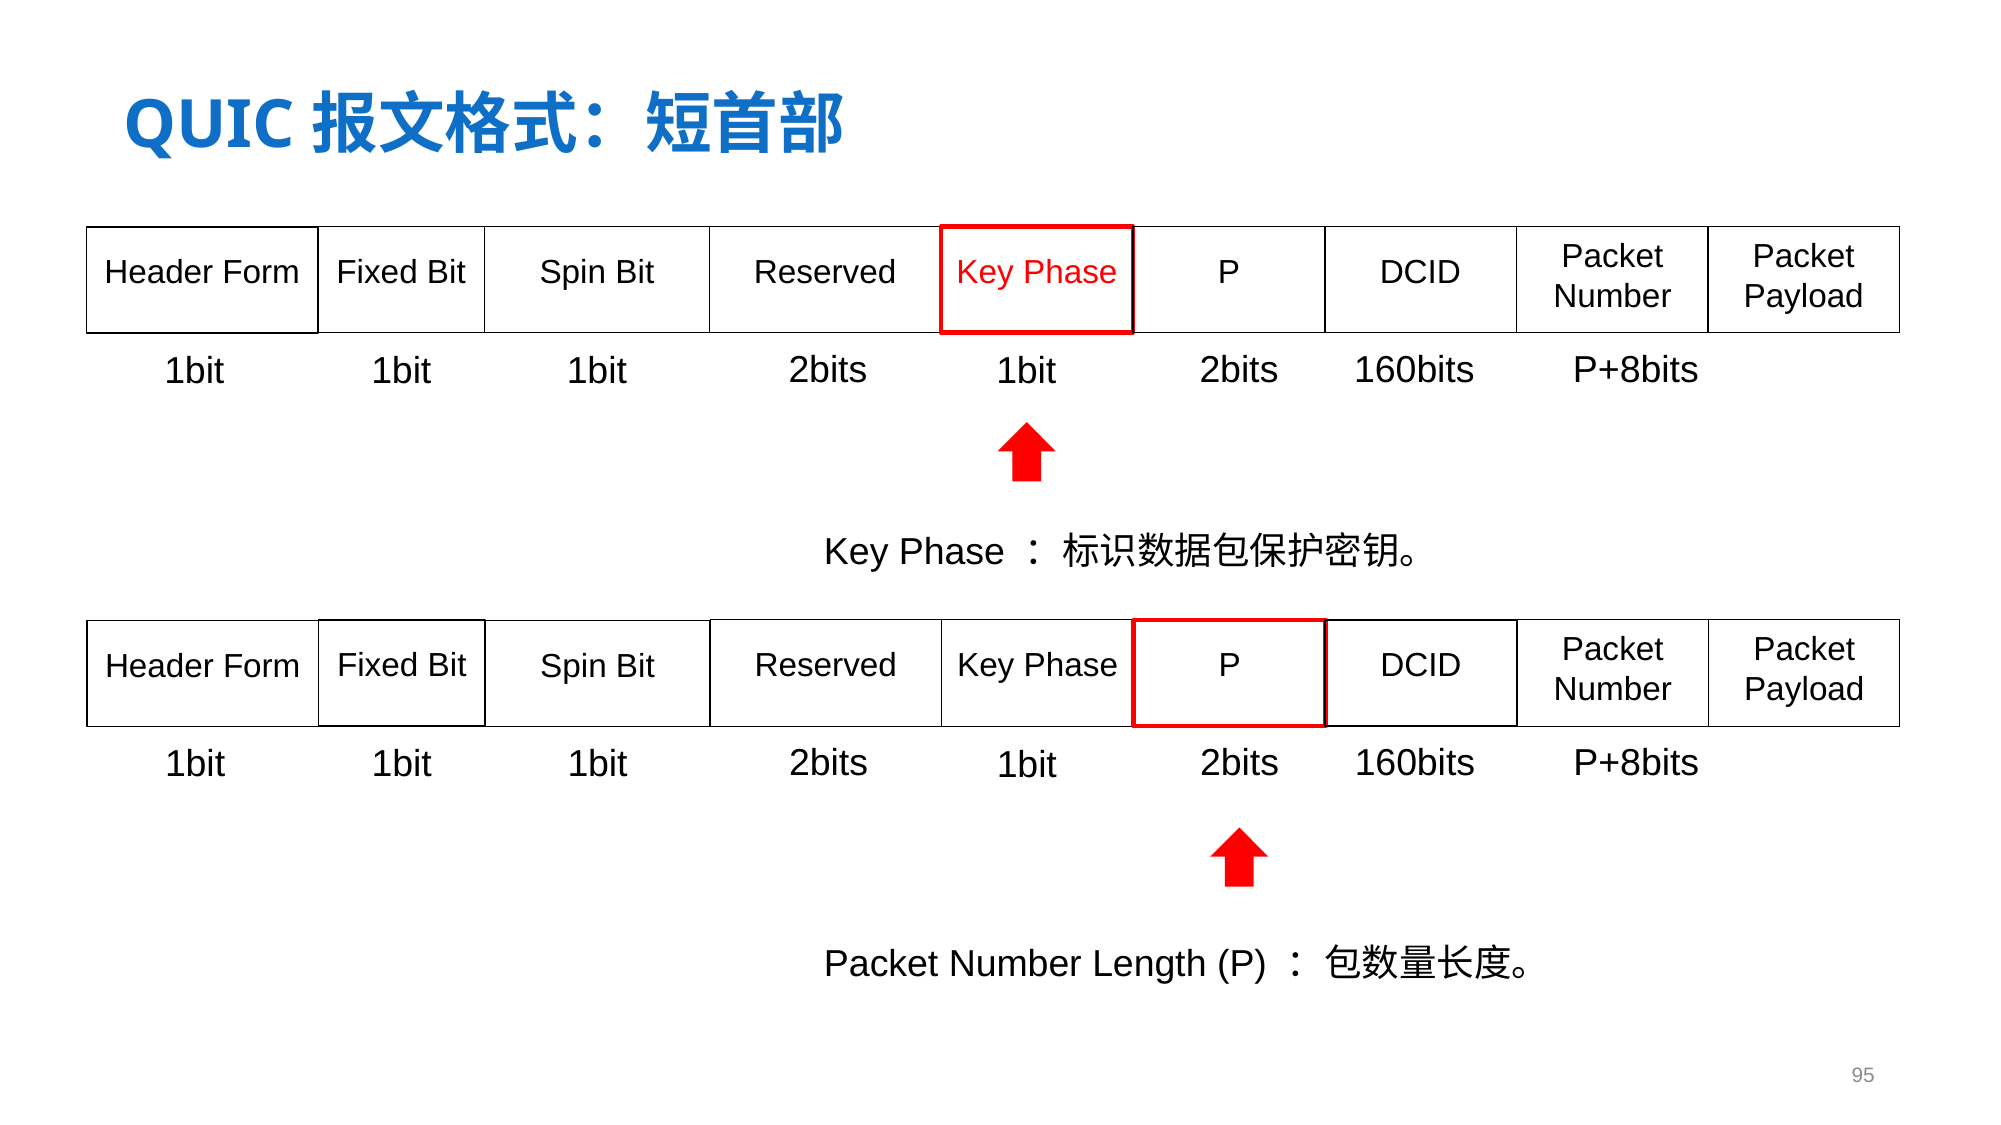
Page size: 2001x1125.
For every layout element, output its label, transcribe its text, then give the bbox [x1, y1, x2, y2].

text_box Fixed Bit [318, 226, 484, 333]
text_box Reserved [710, 619, 941, 727]
text_box Packet Payload [1708, 619, 1900, 727]
text_box 2bits [774, 731, 884, 791]
text_box Header Form [86, 226, 319, 334]
text_box P [1133, 619, 1325, 727]
text_box Spin Bit [485, 620, 710, 727]
text_box P+8bits [1558, 337, 1714, 398]
text_box 2bits [1184, 337, 1294, 398]
text_box Spin Bit [484, 226, 709, 333]
text_box Packet Number [1517, 619, 1708, 727]
text_box Header Form [87, 620, 318, 727]
text_box 160bits [1339, 337, 1490, 398]
text_box Key Phase [941, 226, 1133, 333]
text_box P [1133, 226, 1324, 333]
text_box Packet Number [1516, 226, 1708, 333]
text_box Fixed Bit [318, 619, 486, 727]
text_box 1bit [981, 338, 1072, 399]
slide_number 95 [1274, 1051, 1890, 1097]
title QUIC报文格式：短首部 [108, 21, 1890, 169]
text_box Key Phase ：标识数据包保护密钥。 [763, 496, 1567, 580]
text_box DCID [1325, 619, 1517, 727]
text_box 1bit [356, 338, 447, 399]
text_box 1bit [982, 732, 1073, 792]
text_box 2bits [773, 337, 883, 398]
text_box 1bit [149, 338, 240, 399]
text_box DCID [1324, 226, 1516, 333]
text_box P+8bits [1558, 730, 1715, 791]
text_box Packet Payload [1708, 226, 1900, 333]
text_box 1bit [552, 731, 643, 792]
text_box 1bit [552, 338, 642, 399]
text_box Key Phase [941, 619, 1133, 727]
text_box 1bit [356, 731, 447, 792]
text_box 1bit [150, 731, 241, 792]
text_box [997, 422, 1056, 482]
text_box Packet Number Length (P) ：包数量长度。 [763, 908, 1603, 991]
text_box [1210, 827, 1269, 887]
text_box Reserved [709, 226, 941, 333]
text_box 160bits [1340, 730, 1491, 791]
text_box 2bits [1185, 731, 1295, 791]
